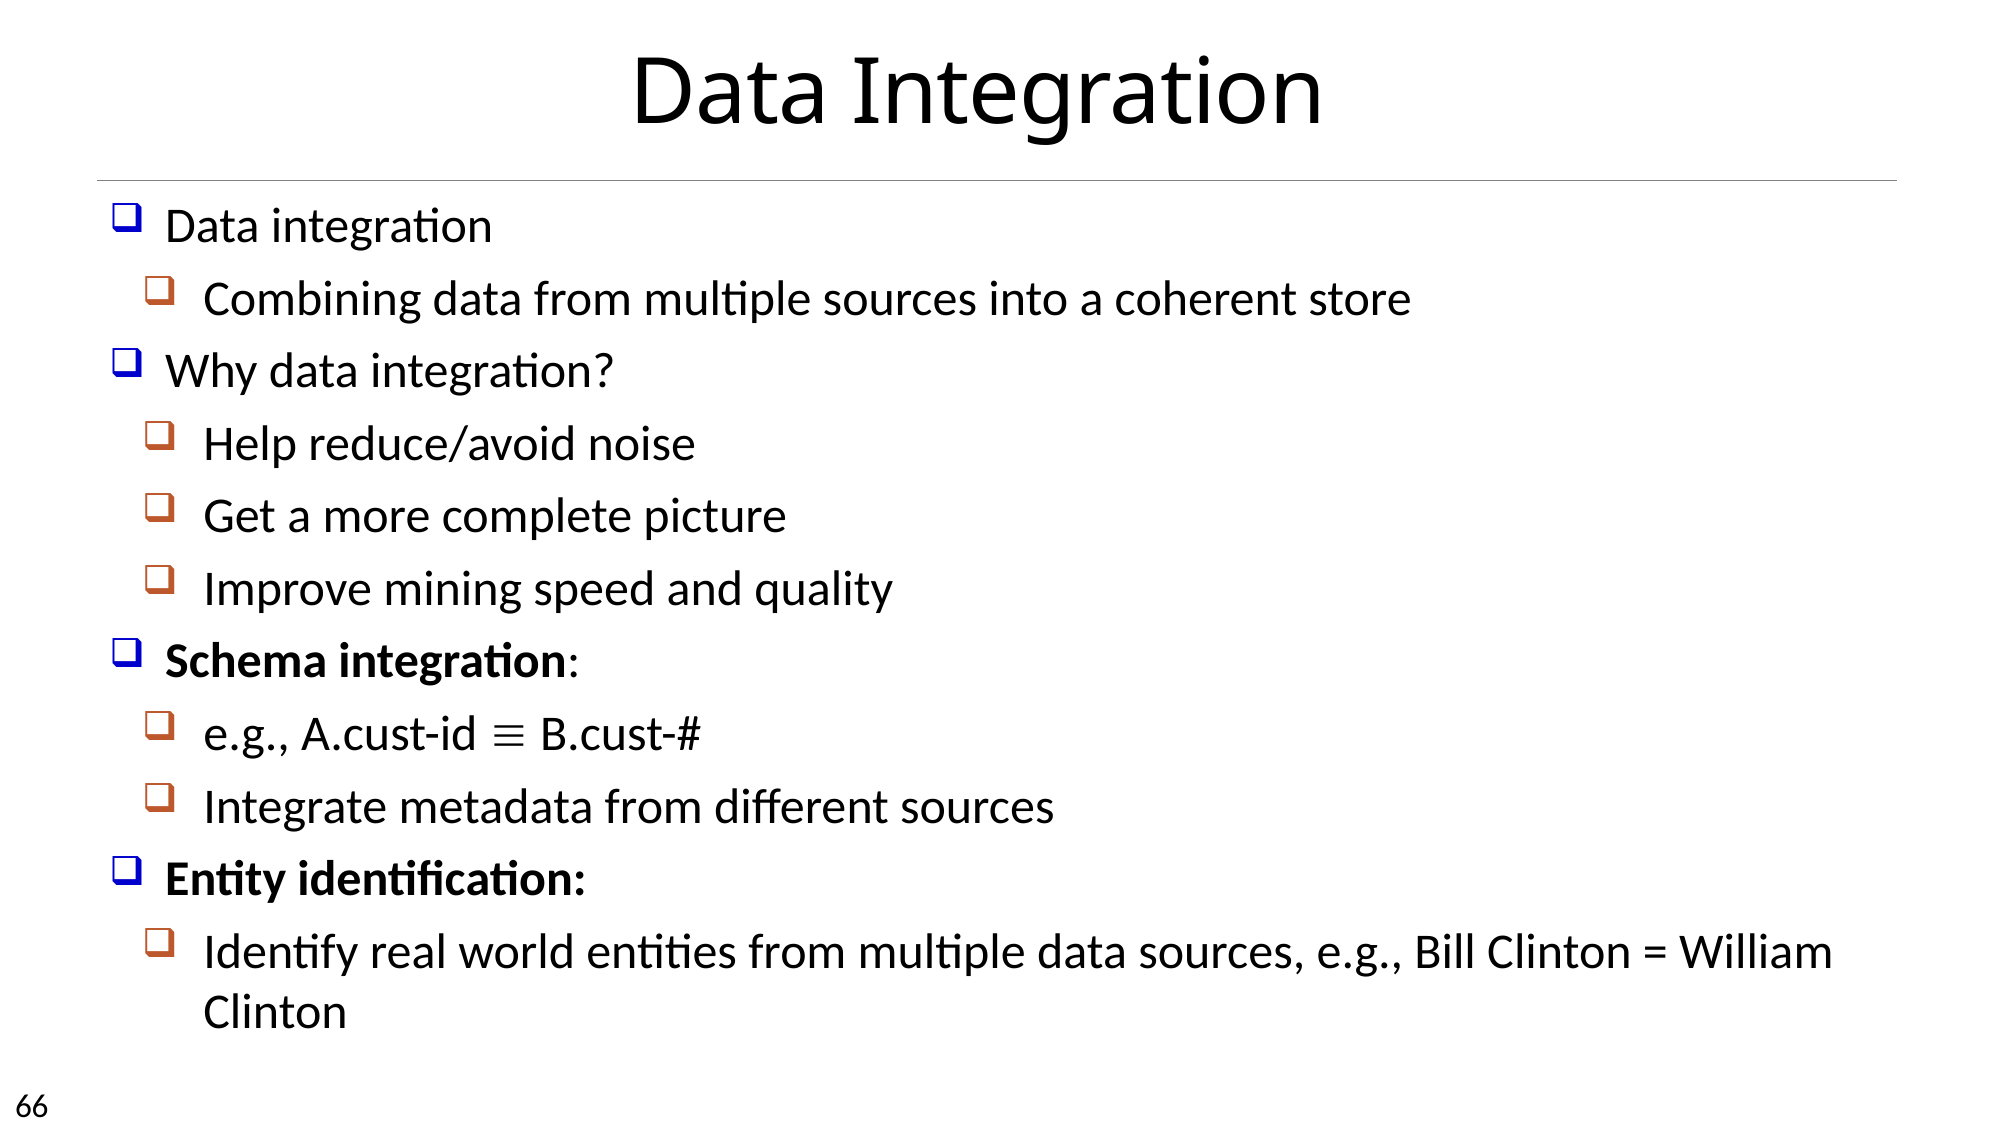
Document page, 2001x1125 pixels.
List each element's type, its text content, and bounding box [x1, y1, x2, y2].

title Data Integration [429, 50, 1526, 150]
list Data integration Combining data from multiple sources into a coherent store Why data integration? Help reduce/avoid noise Get a more complete picture Improve mining speed and quality Schema integration: e.g., A.cust-id  B.cust-# Integrate metadata from different sources Entity identification: Identify real world entities from multiple data sources, e.g., Bill Clinton = William Clinton [94, 185, 1870, 1036]
